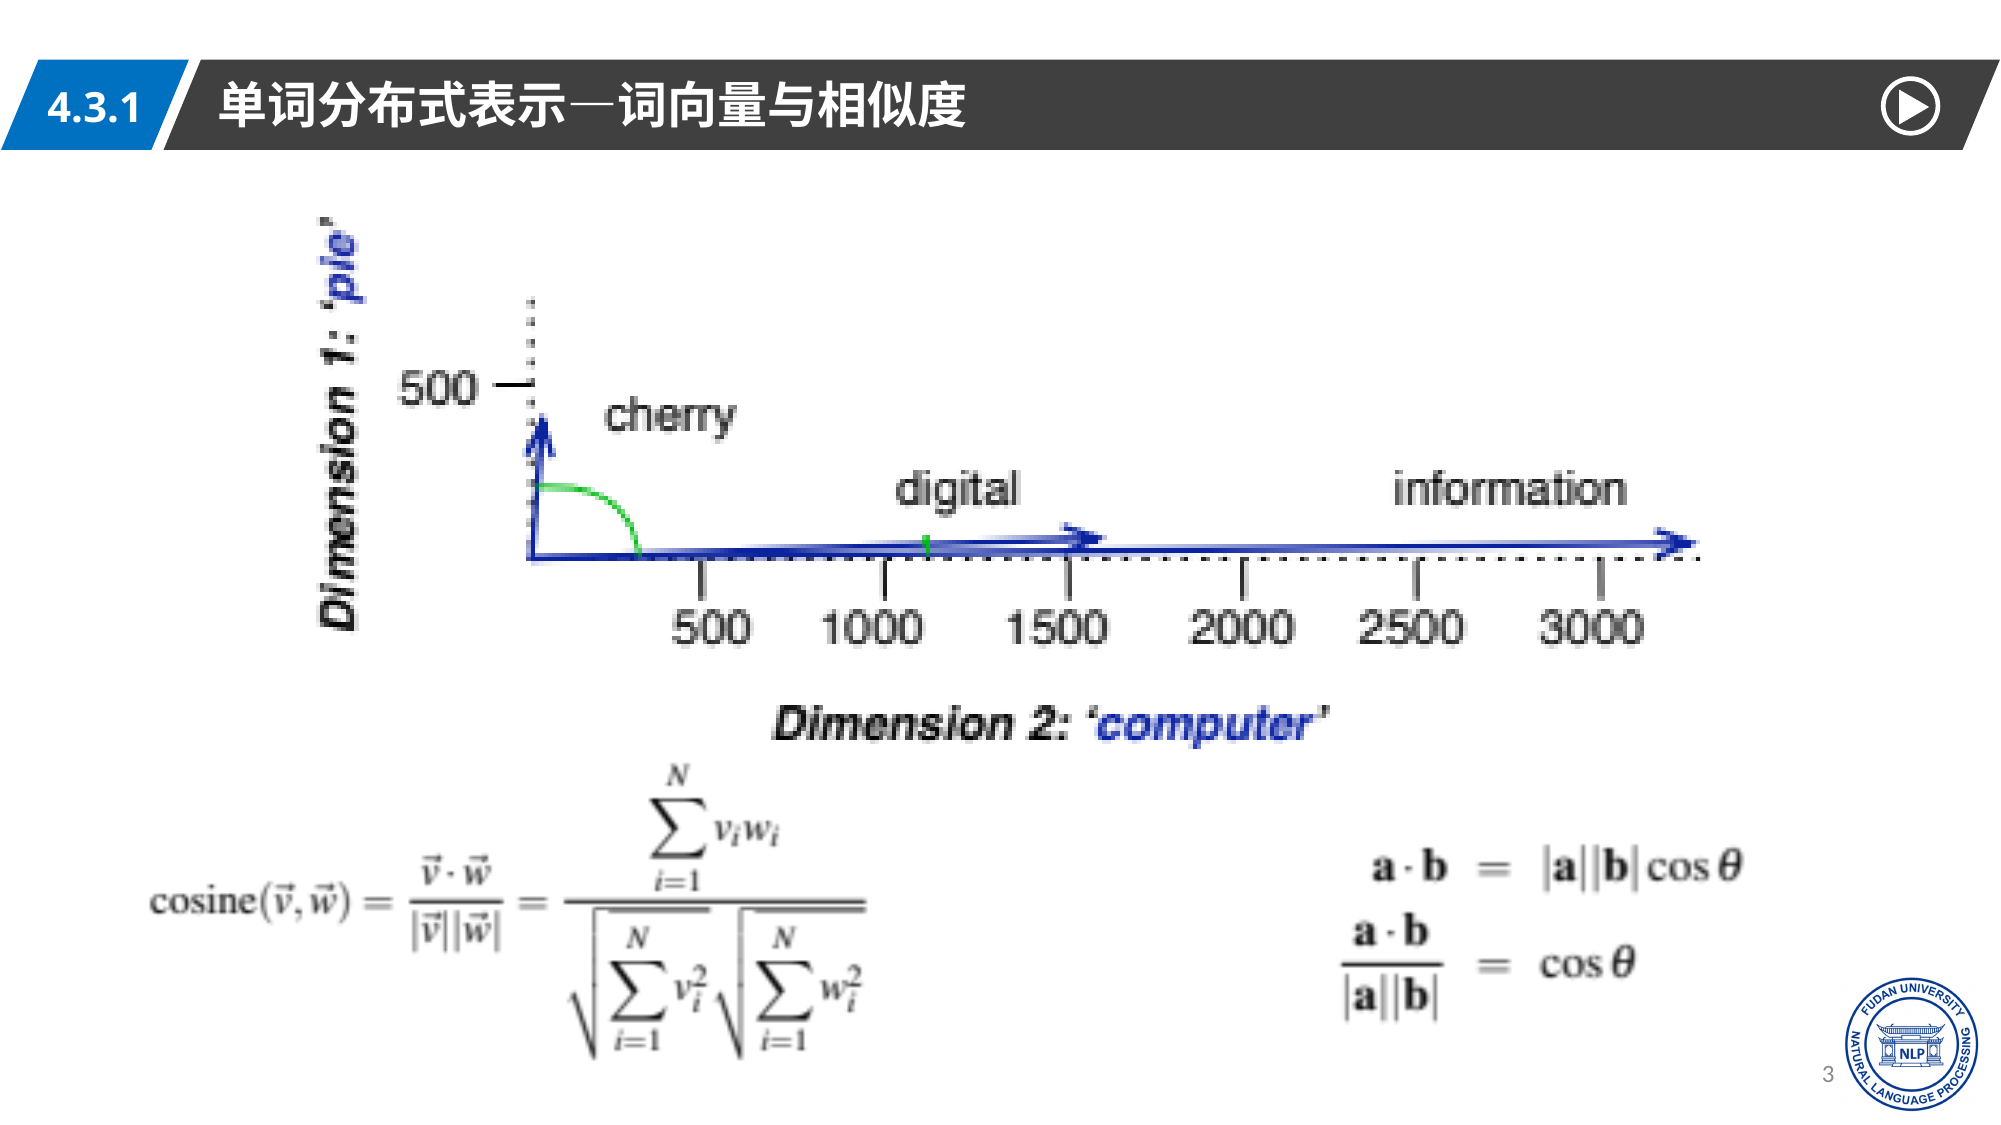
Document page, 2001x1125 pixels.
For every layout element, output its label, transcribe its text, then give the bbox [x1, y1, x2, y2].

picture [126, 196, 1701, 1074]
picture [1834, 972, 1985, 1117]
text_box 单词分布式表示—词向量与相似度 [202, 66, 983, 142]
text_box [1883, 78, 1939, 134]
slide_number 36 [1412, 1042, 1863, 1103]
text_box [1, 89, 157, 150]
text_box 4.3.1 [26, 73, 164, 138]
text_box [32, 59, 189, 120]
picture [1329, 828, 1749, 1029]
text_box [163, 59, 2000, 150]
